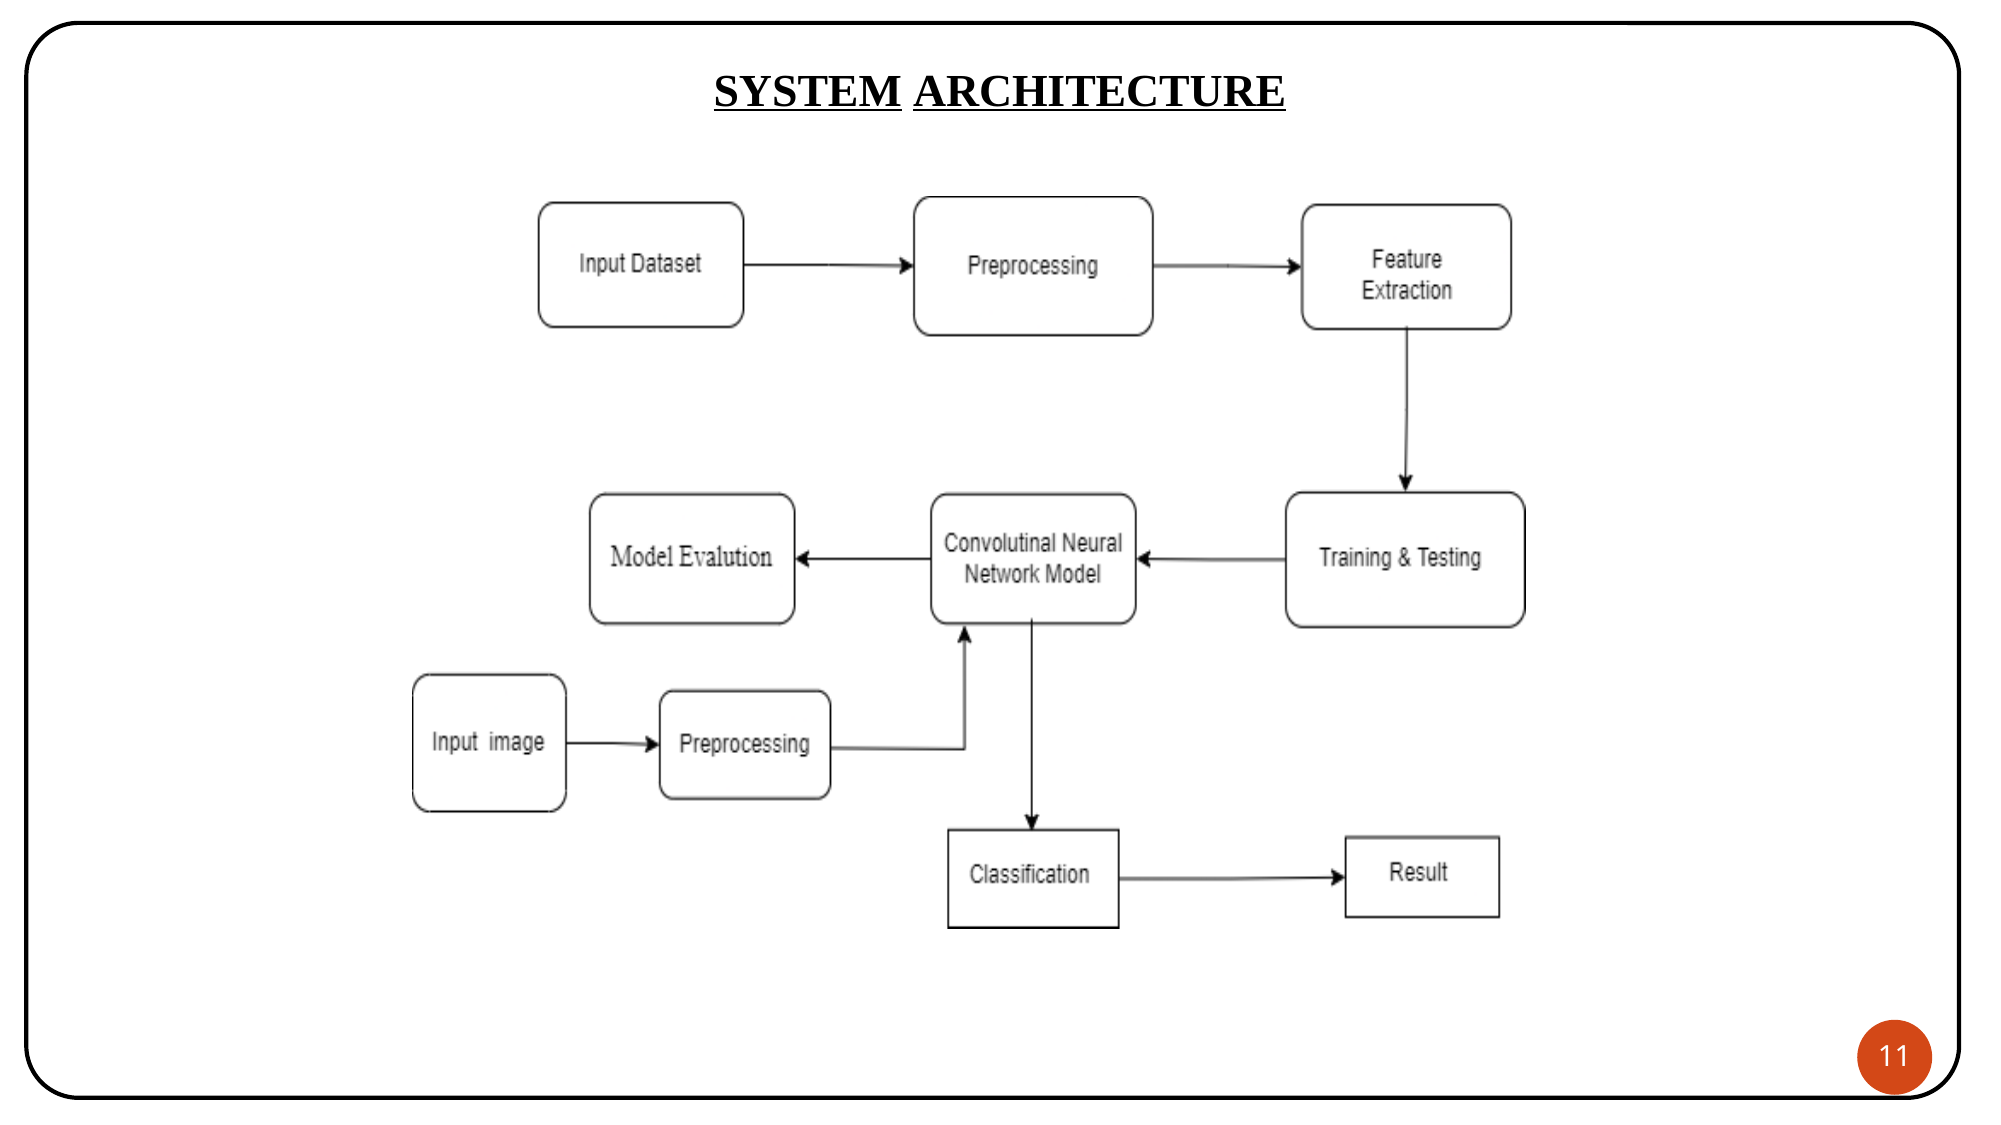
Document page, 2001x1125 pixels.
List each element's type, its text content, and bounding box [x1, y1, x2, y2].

picture [412, 196, 1526, 929]
text_box 11 [1857, 1019, 1933, 1095]
title SYSTEM ARCHITECTURE [137, 12, 1863, 22]
text_box [26, 22, 1960, 1098]
